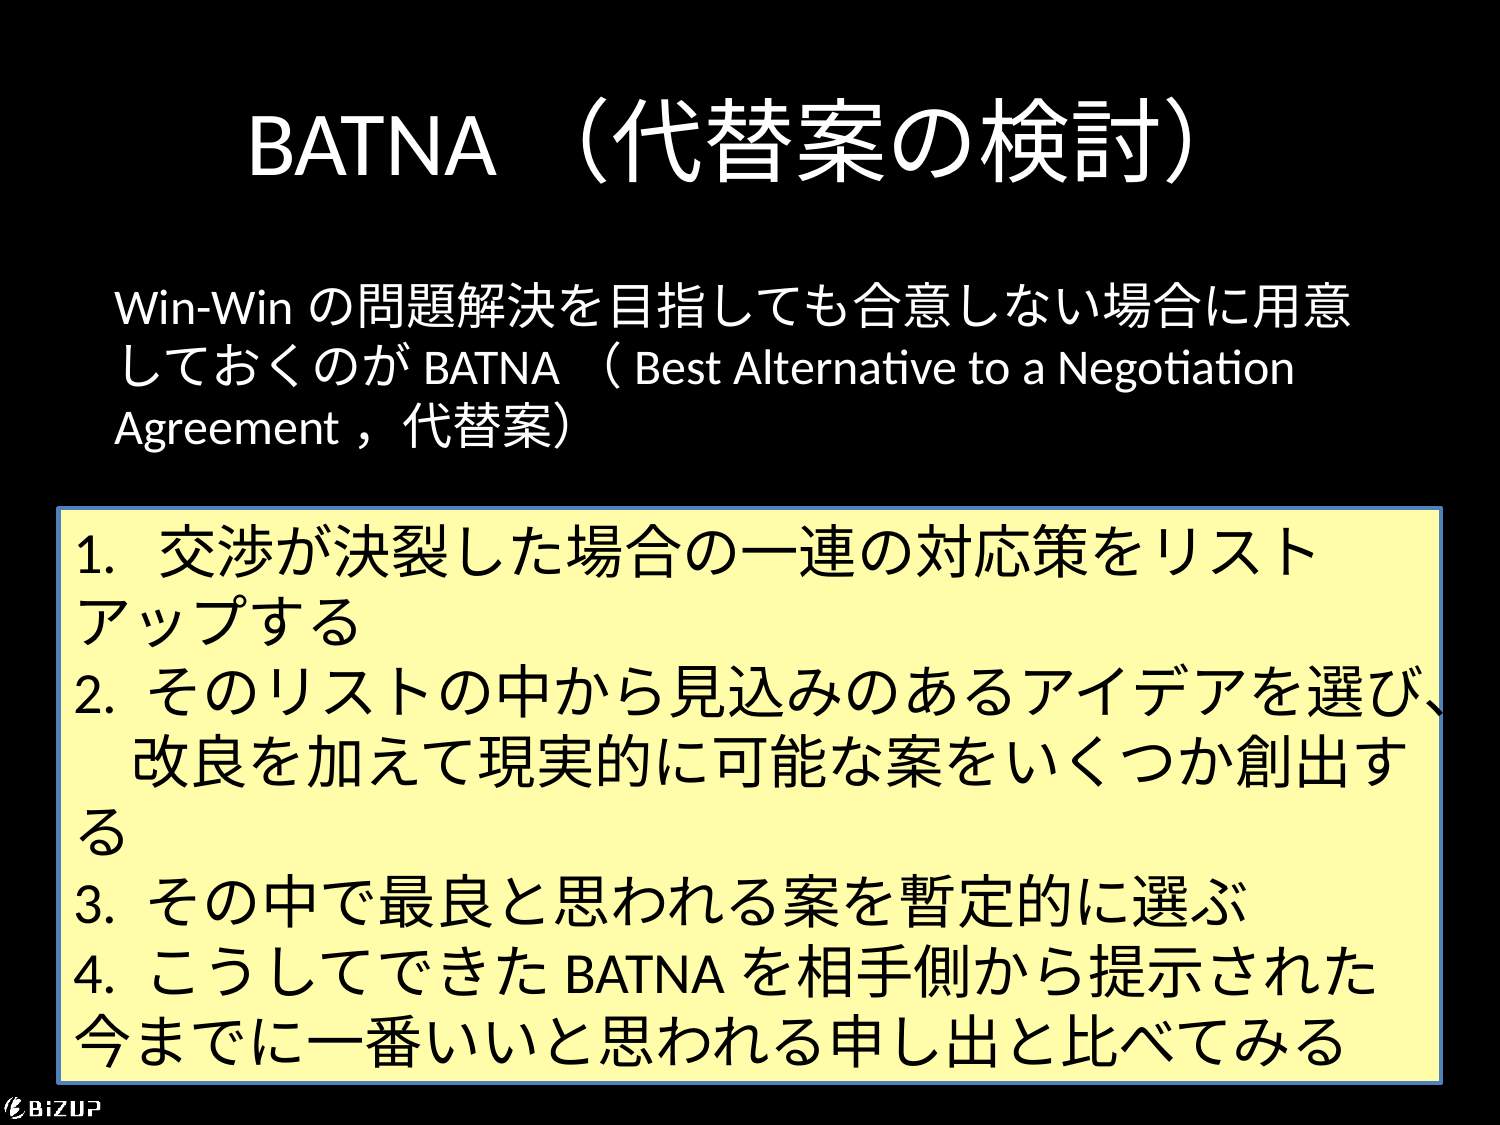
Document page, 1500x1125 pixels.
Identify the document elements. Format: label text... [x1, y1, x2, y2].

picture [4, 1097, 101, 1119]
text_box 1. 交渉が決裂した場合の一連の対応策をリストアップする 2. そのリストの中から見込みのあるアイデアを選び、 改良を加えて現実的に可能な案をいくつか創出する 3. その中で最良と思われる案を暫定的に選ぶ 4. こうしてできたBATNAを相手側から提示された今までに一番いいと思われる申し出と比べてみる [56, 506, 1443, 1085]
text_box Win-Winの問題解決を目指しても合意しない場合に用意しておくのがBATNA（Best Alternative to a Negotiation Agreement，代替案） [99, 267, 1401, 462]
title BATNA（代替案の検討） [75, 45, 1425, 233]
